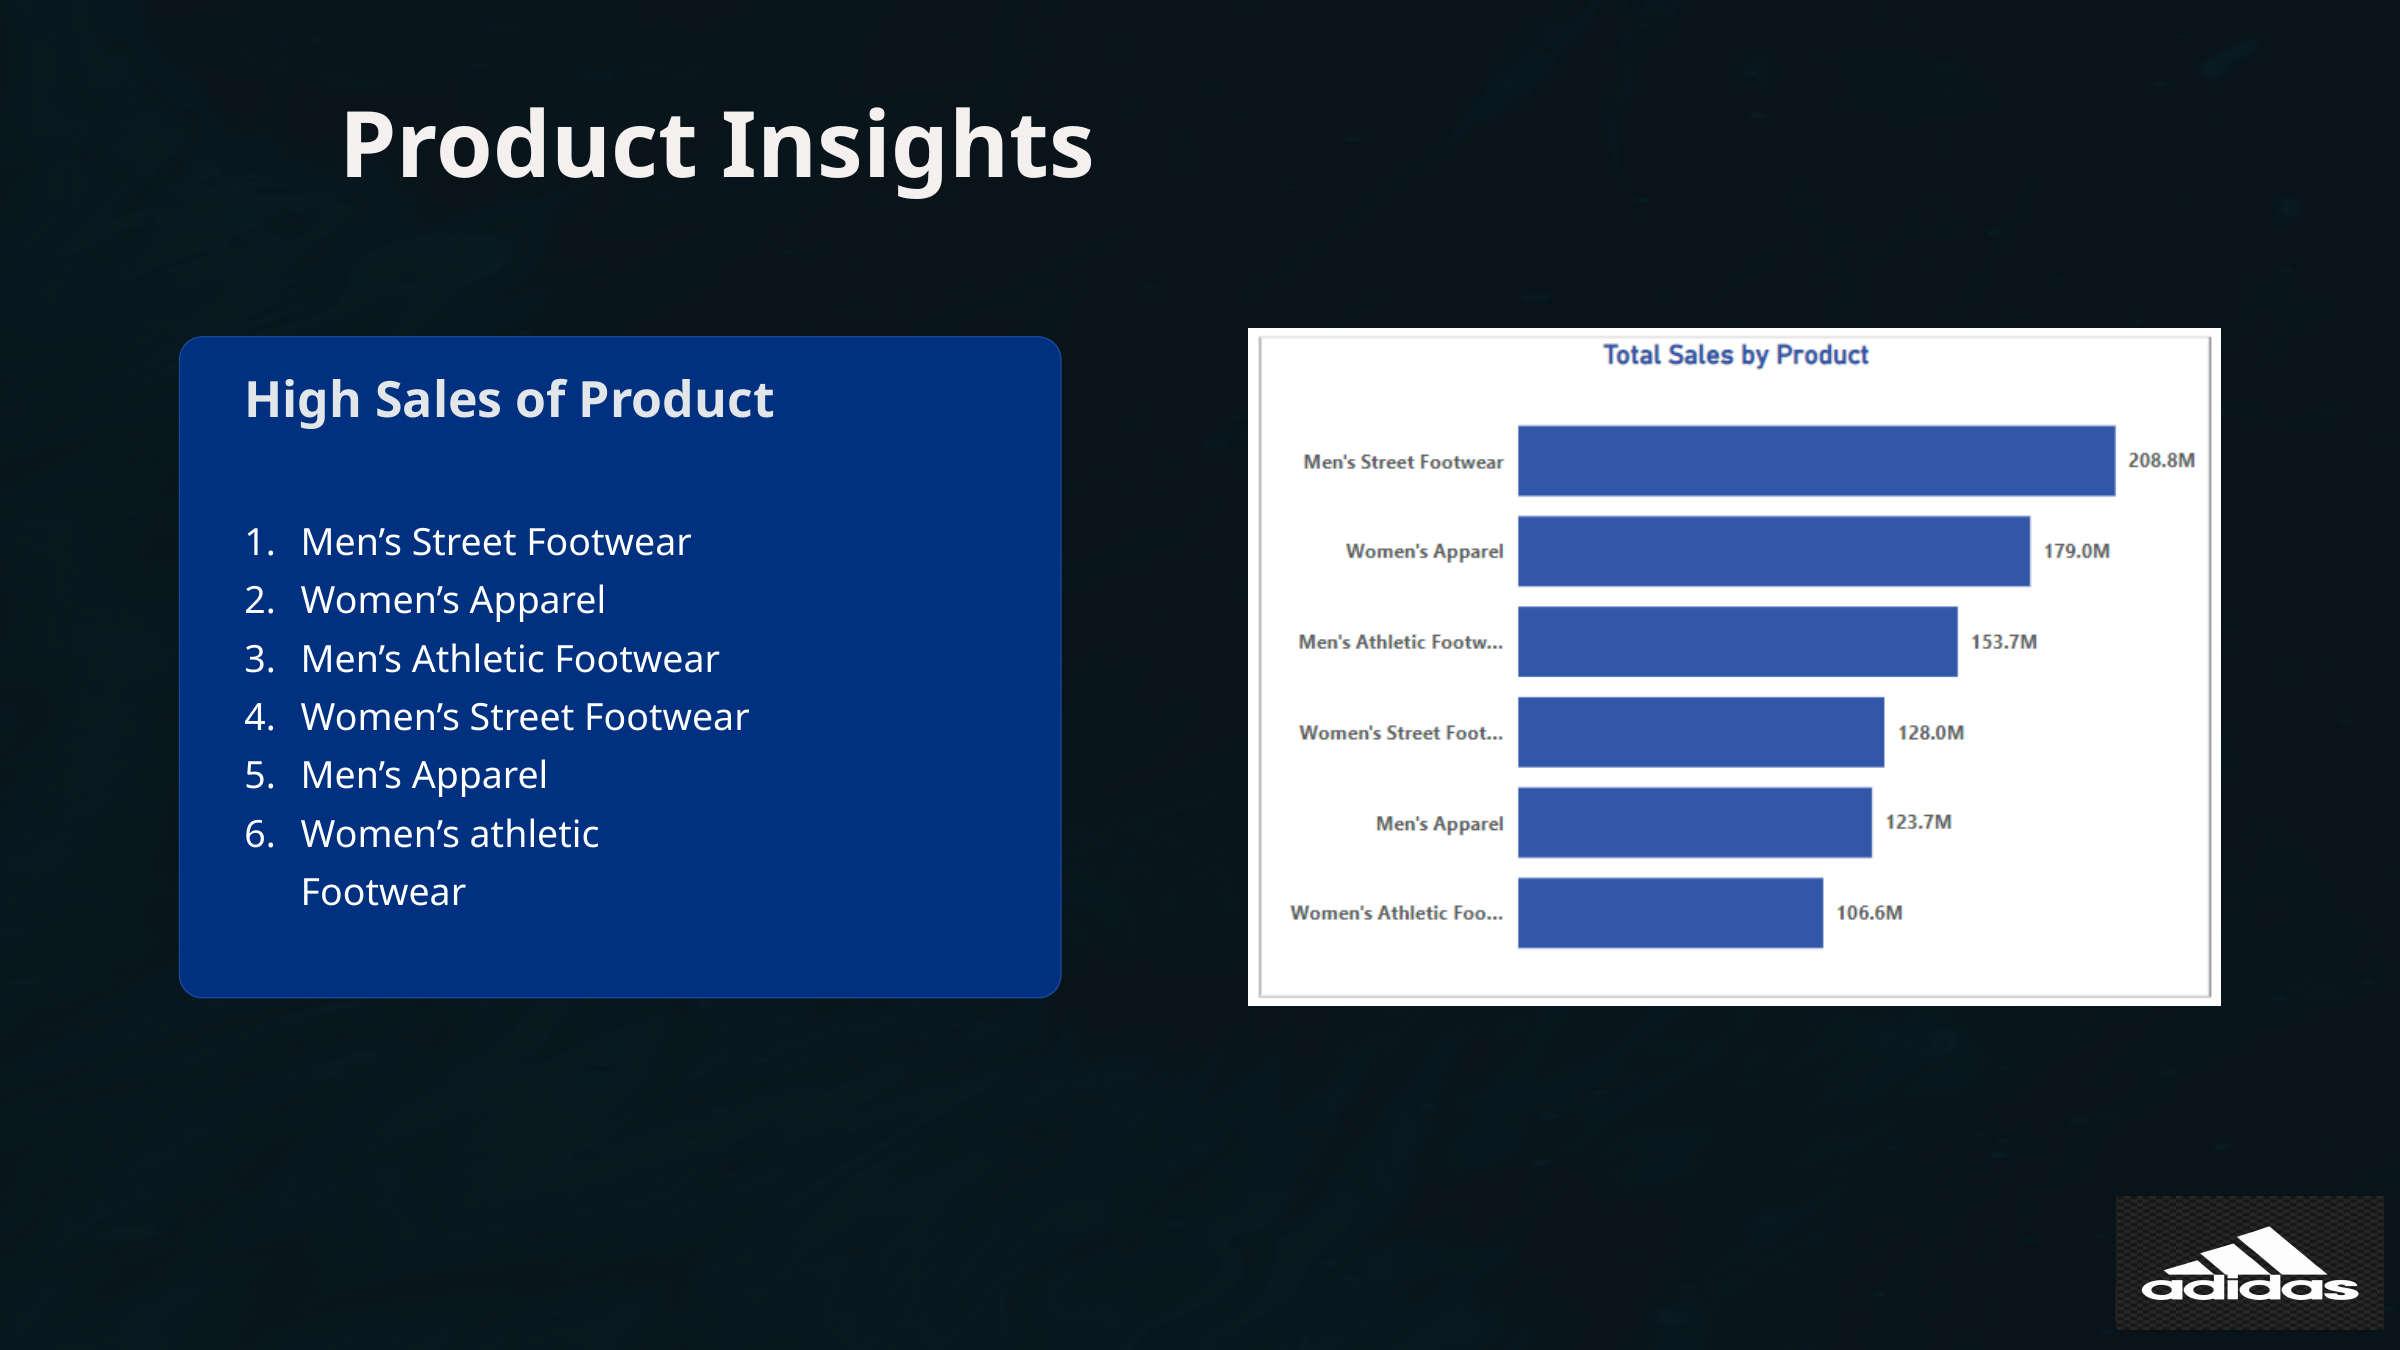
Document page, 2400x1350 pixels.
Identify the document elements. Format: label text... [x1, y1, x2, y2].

text_box Product Insights [339, 80, 1256, 196]
picture [1248, 328, 2221, 1006]
text_box [179, 336, 1061, 998]
text_box High Sales of Product [244, 369, 718, 427]
text_box Men’s Street Footwear Women’s Apparel Men’s Athletic Footwear Women’s Street Footwear Men’s Apparel Women’s athletic Footwear [244, 504, 772, 956]
picture [2106, 1196, 2389, 1339]
